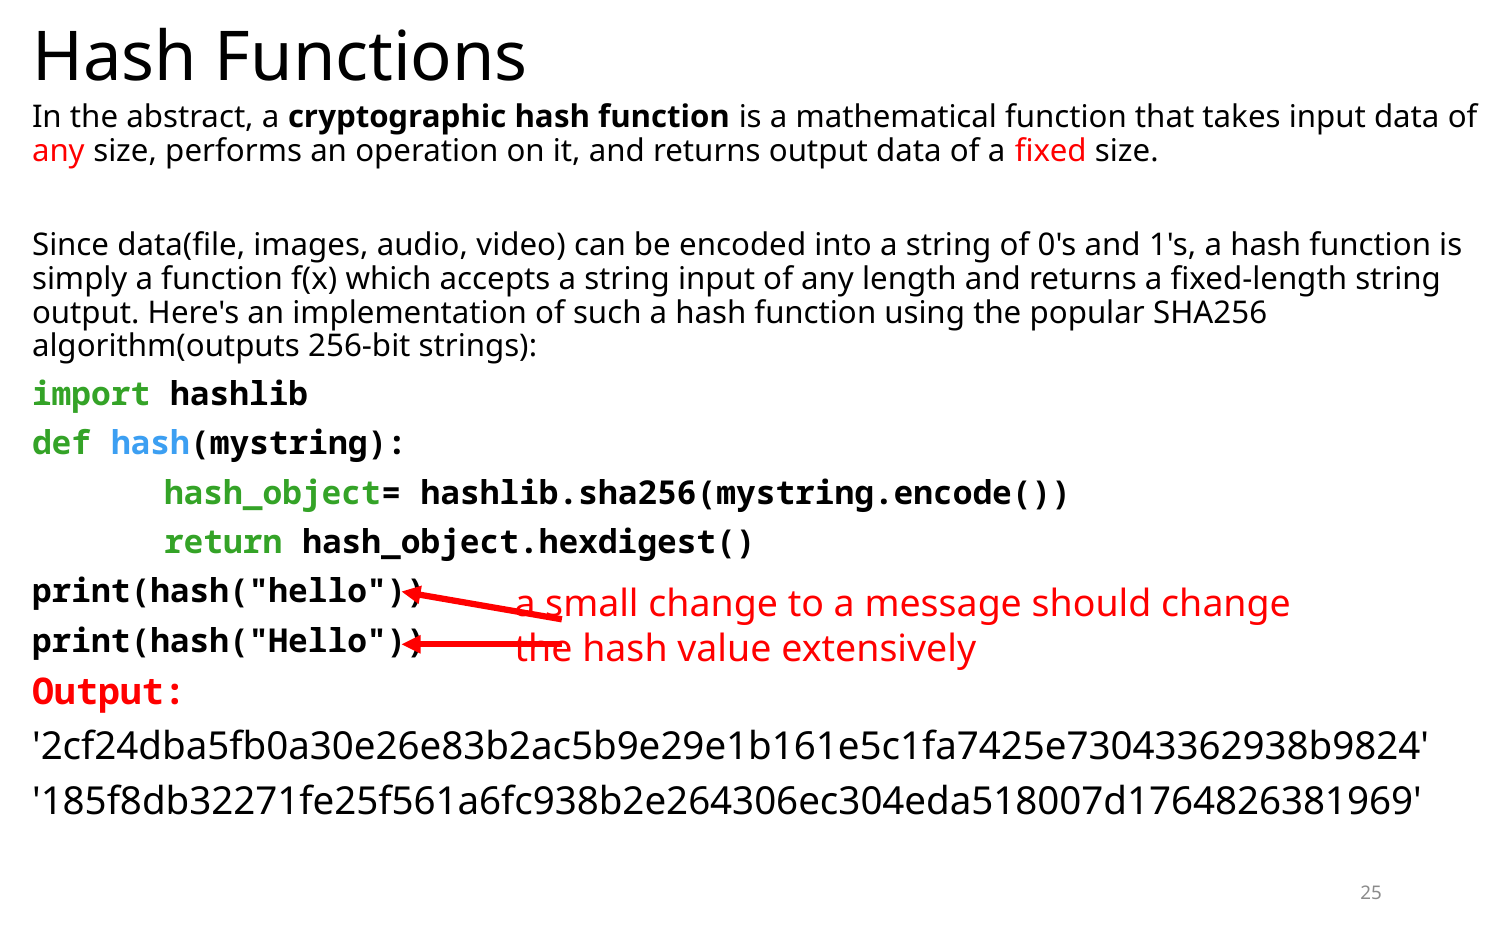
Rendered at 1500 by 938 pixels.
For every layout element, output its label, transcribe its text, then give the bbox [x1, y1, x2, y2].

title Hash Functions [17, 0, 1311, 93]
text_box a small change to a message should change the hash value extensively [499, 571, 1307, 677]
list In the abstract, a cryptographic hash function is a mathematical function that takes input data of any size, performs an operation on it, and returns output data of a fixed size. Since data(file, images, audio, video) can be encoded into a string of 0's and 1's, a hash function is simply a function f(x) which accepts a string input of any length and returns a fixed-length string output. Here's an implementation of such a hash function using the popular SHA256 algorithm(outputs 256-bit strings): import hashlib def hash(mystring): hash_object= hashlib.sha256(mystring.encode()) return hash_object.hexdigest() print(hash("hello")) print(hash("Hello")) Output: '2cf24dba5fb0a30e26e83b2ac5b9e29e1b161e5c1fa7425e73043362938b9824' '185f8db32271fe25f561a6fc938b2e264306ec304eda518007d1764826381969' [17, 93, 1500, 938]
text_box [401, 591, 562, 620]
slide_number 25 [1059, 868, 1397, 919]
